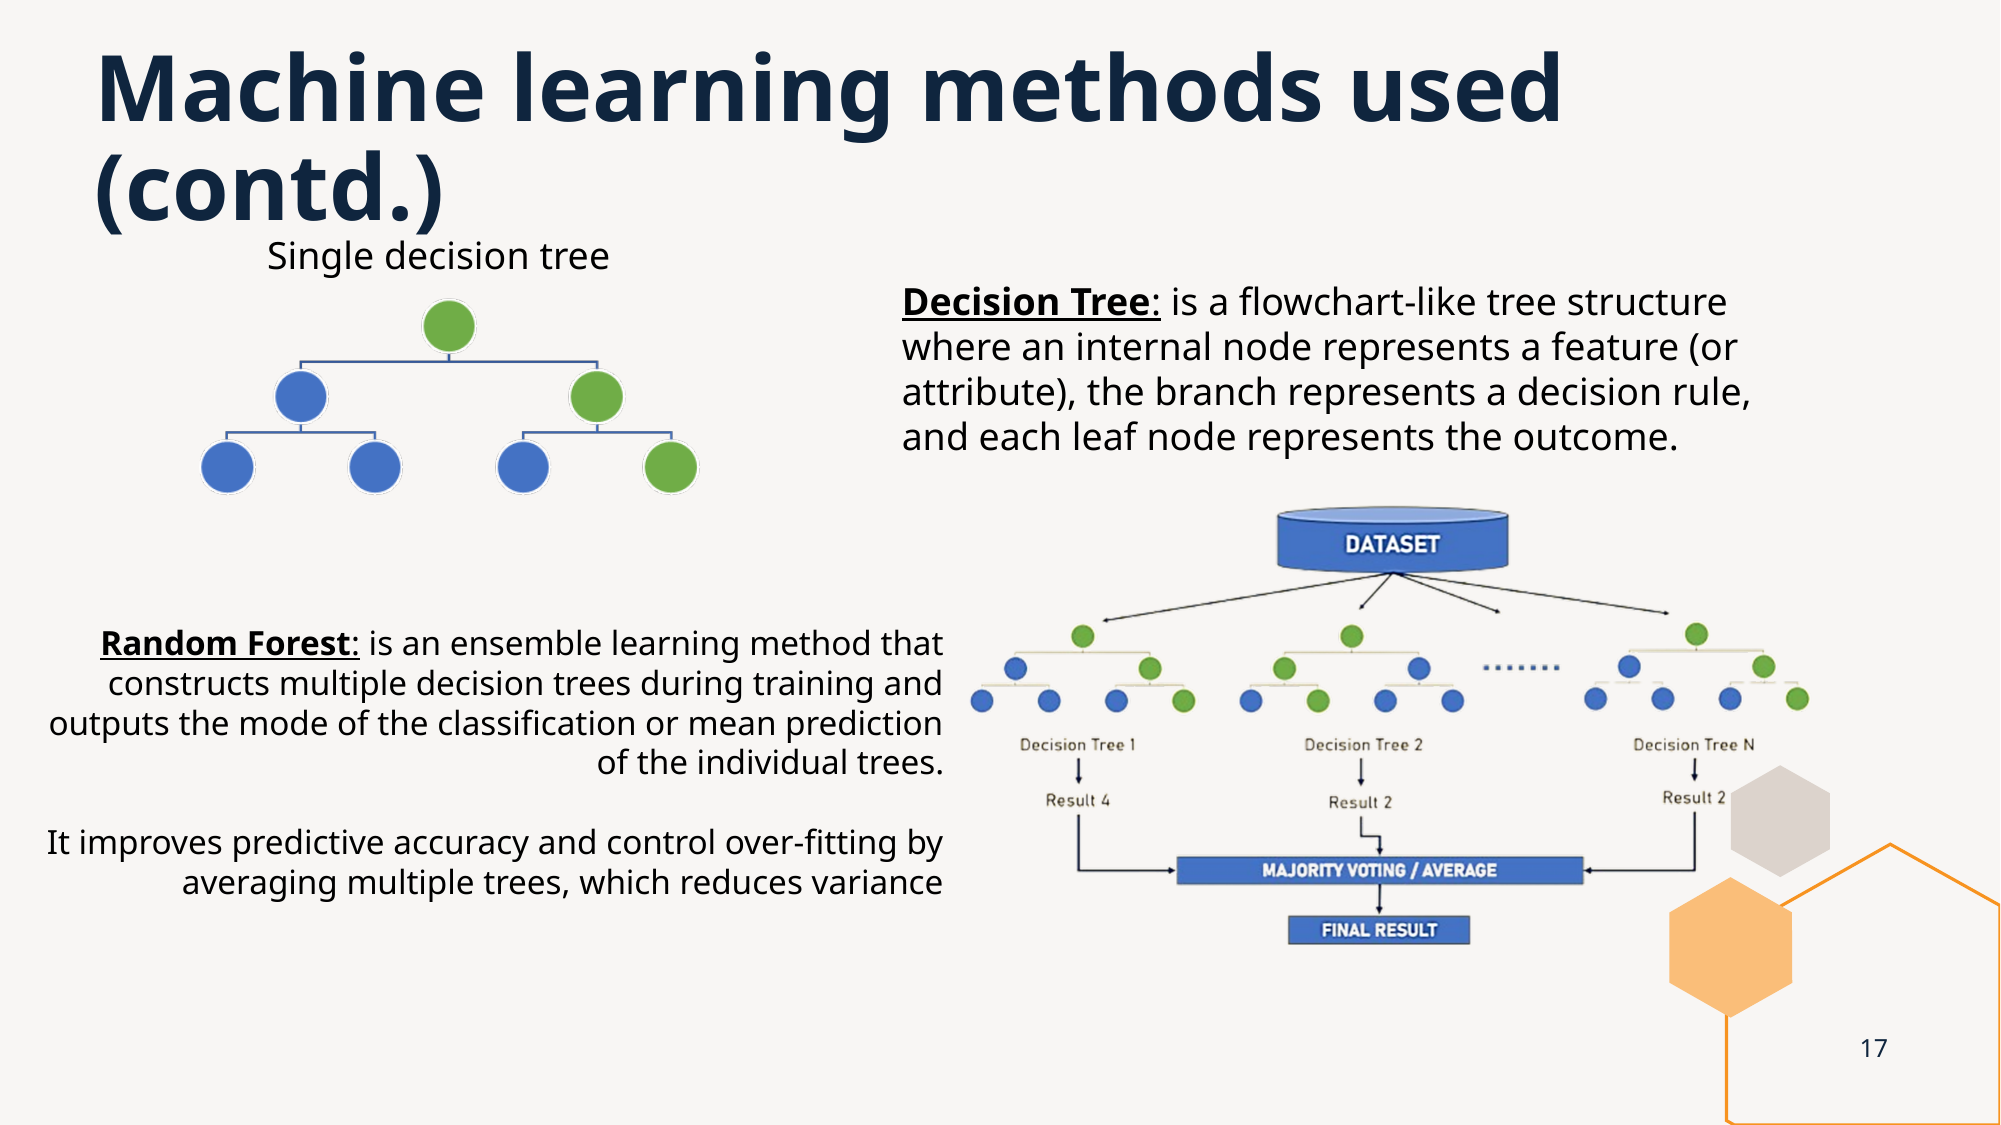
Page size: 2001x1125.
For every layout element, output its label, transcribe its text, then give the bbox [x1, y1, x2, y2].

text_box Random Forest: is an ensemble learning method that constructs multiple decision trees during training and outputs the mode of the classification or mean prediction of the individual trees. It improves predictive accuracy and control over-fitting by averaging multiple trees, which reduces variance [10, 614, 933, 954]
text_box Single decision tree [252, 224, 626, 255]
picture [933, 489, 1855, 955]
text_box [195, 255, 701, 554]
text_box Decision Tree: is a flowchart-like tree structure where an internal node represents a feature (or attribute), the branch represents a decision rule, and each leaf node represents the outcome. [887, 270, 1837, 511]
slide_number 17 [1836, 1020, 1912, 1080]
title Machine learning methods used (contd.) [79, 35, 1866, 268]
